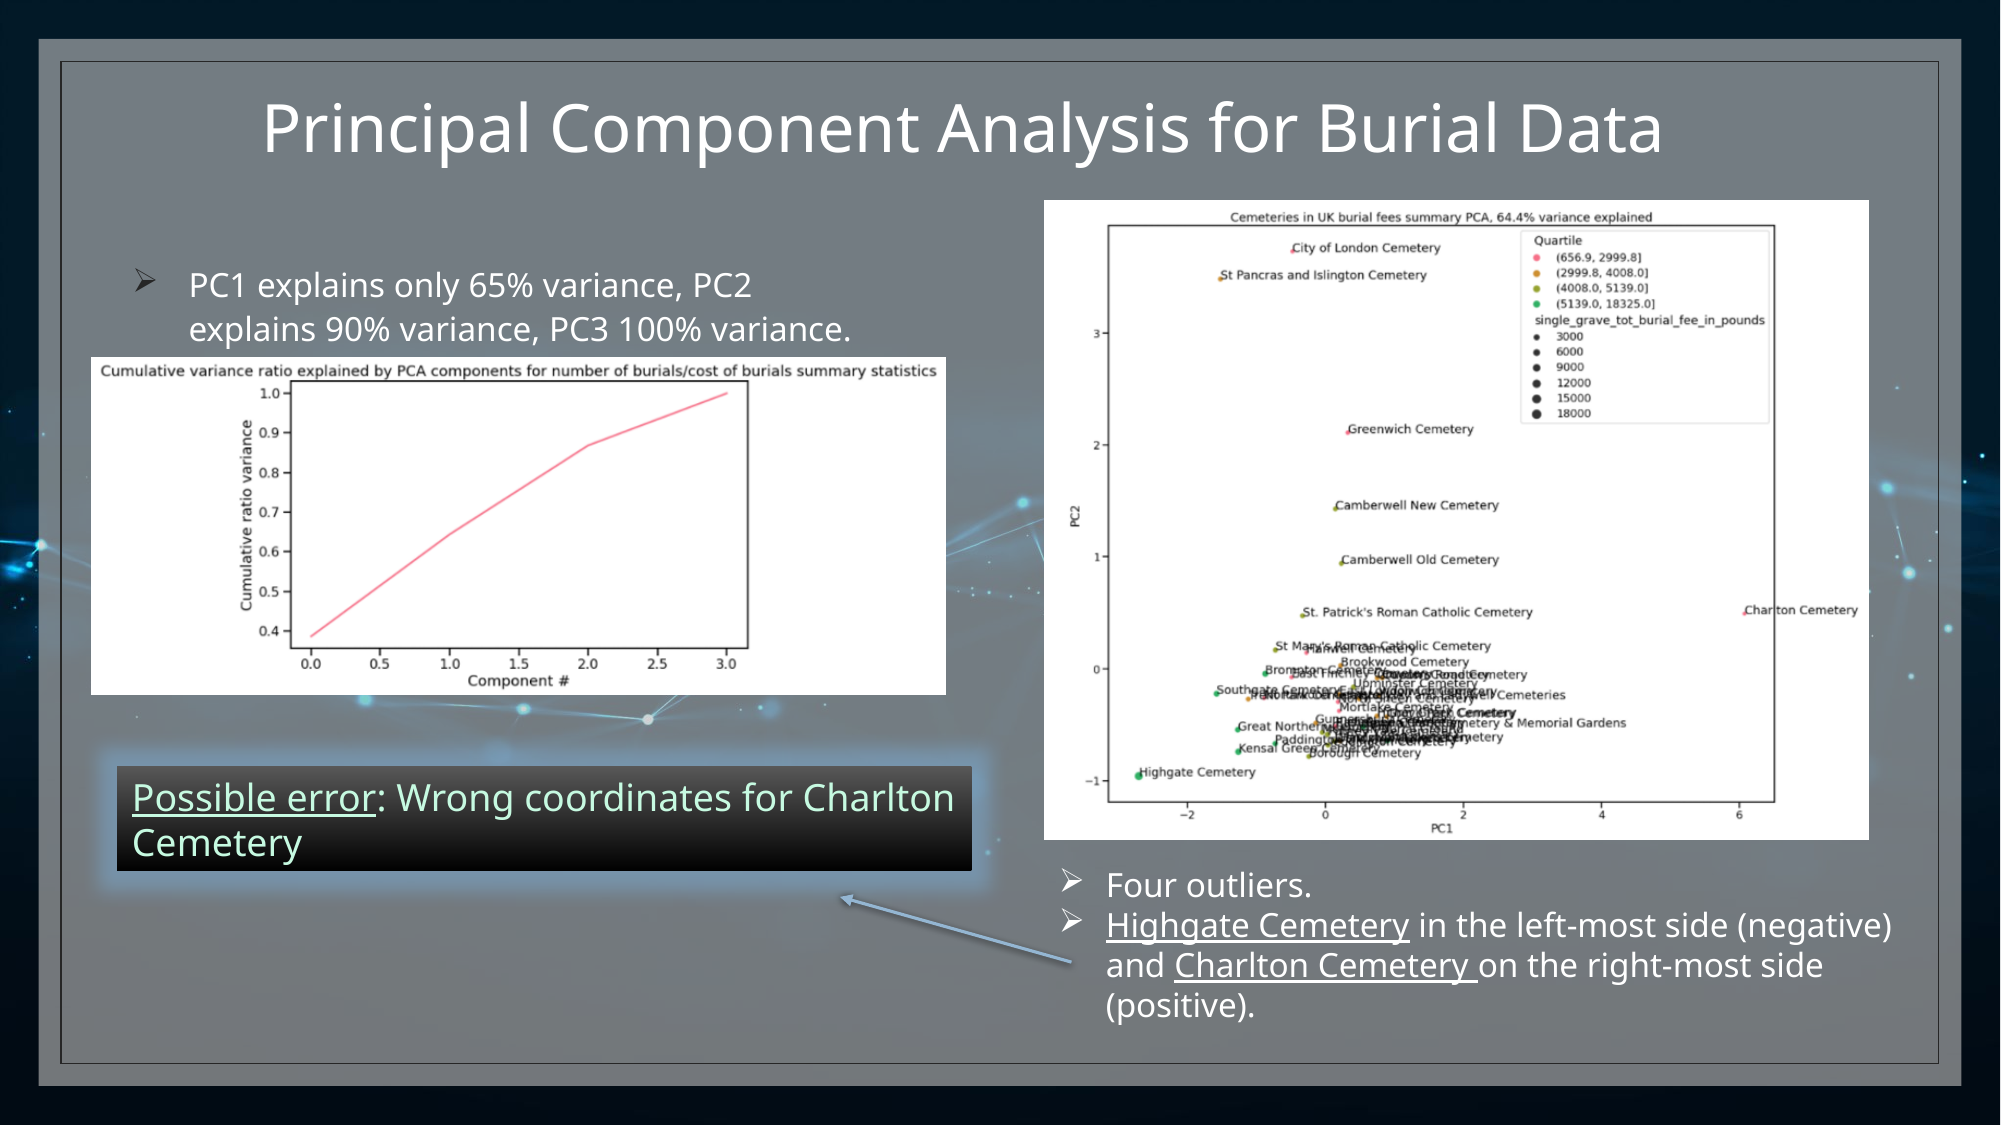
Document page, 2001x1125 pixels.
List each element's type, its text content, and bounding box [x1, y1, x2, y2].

list PC1 explains only 65% variance, PC2 explains 90% variance, PC3 100% variance. [117, 252, 883, 353]
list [91, 357, 946, 695]
title Principal Component Analysis for Burial Data [246, 18, 1897, 244]
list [1044, 199, 1869, 840]
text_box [839, 896, 1072, 963]
text_box Possible error: Wrong coordinates for Charlton Cemetery [117, 766, 972, 871]
text_box Four outliers. Highgate Cemetery in the left-most side (negative) and Charlton Cemetery on the right-most side (positive). [1044, 856, 1939, 1032]
picture [0, 0, 2001, 1125]
picture [34, 542, 38, 554]
